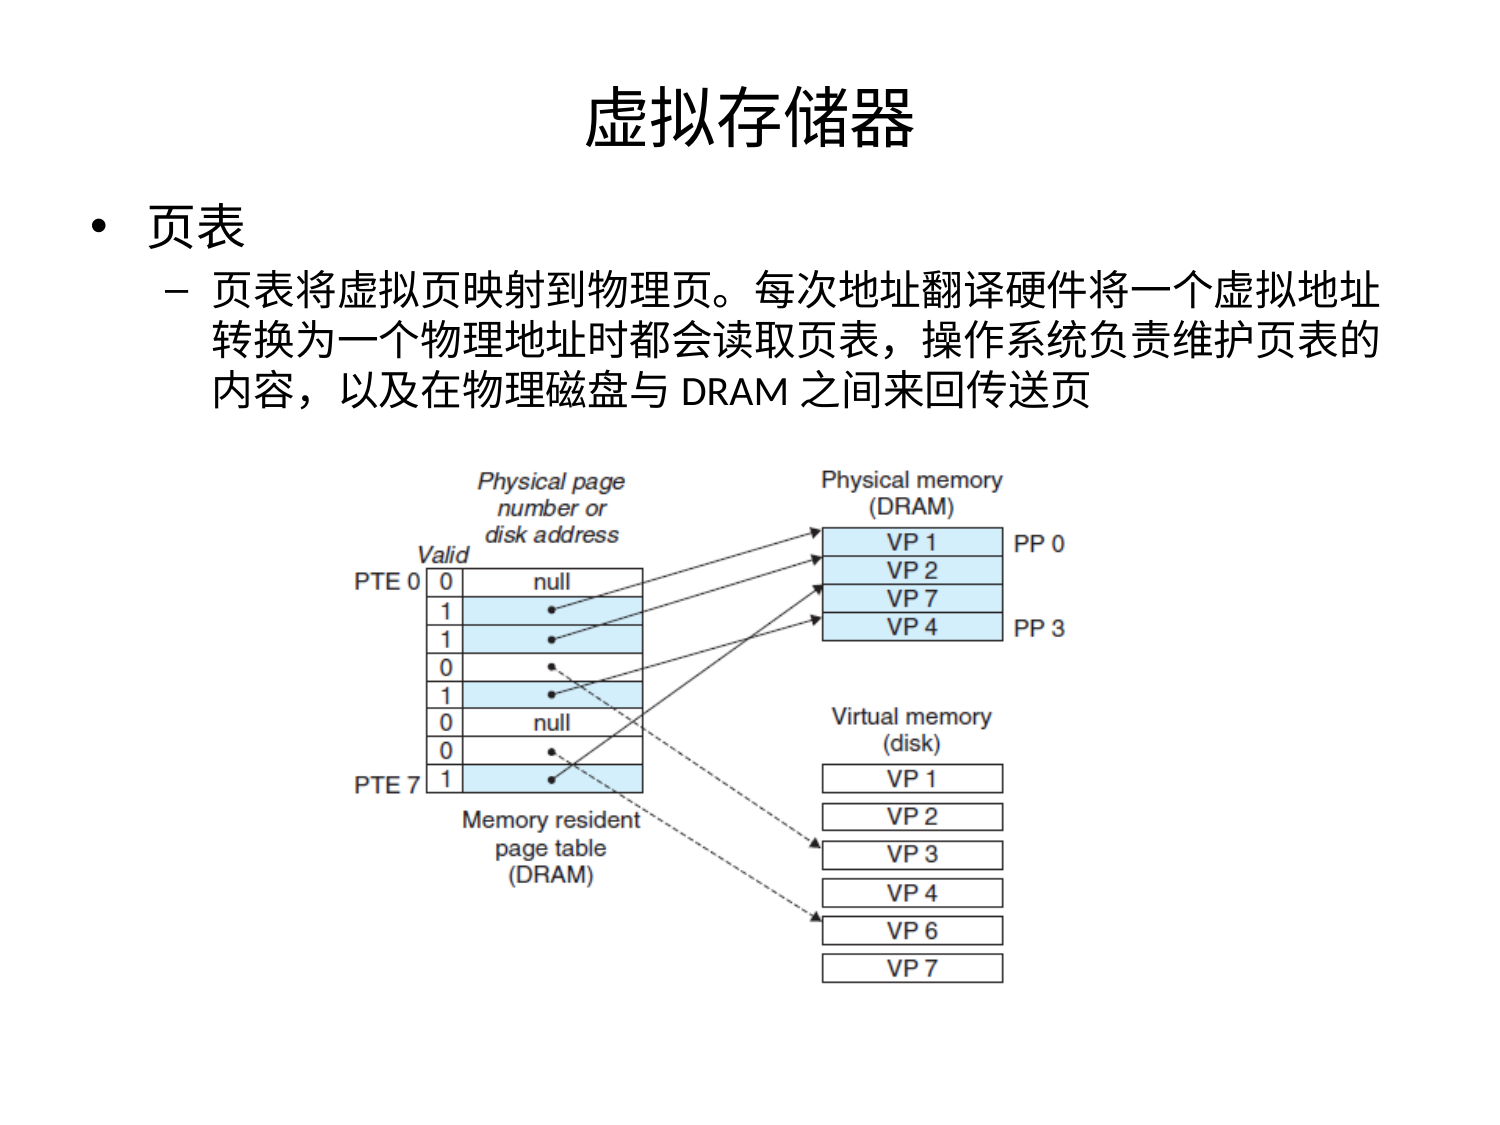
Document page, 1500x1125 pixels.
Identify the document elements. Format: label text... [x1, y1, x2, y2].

picture [337, 449, 1093, 999]
title 虚拟存储器 [75, 45, 1425, 187]
list 页表 页表将虚拟页映射到物理页。每次地址翻译硬件将一个虚拟地址转换为一个物理地址时都会读取页表，操作系统负责维护页表的内容，以及在物理磁盘与DRAM之间来回传送页 [75, 187, 1425, 1100]
